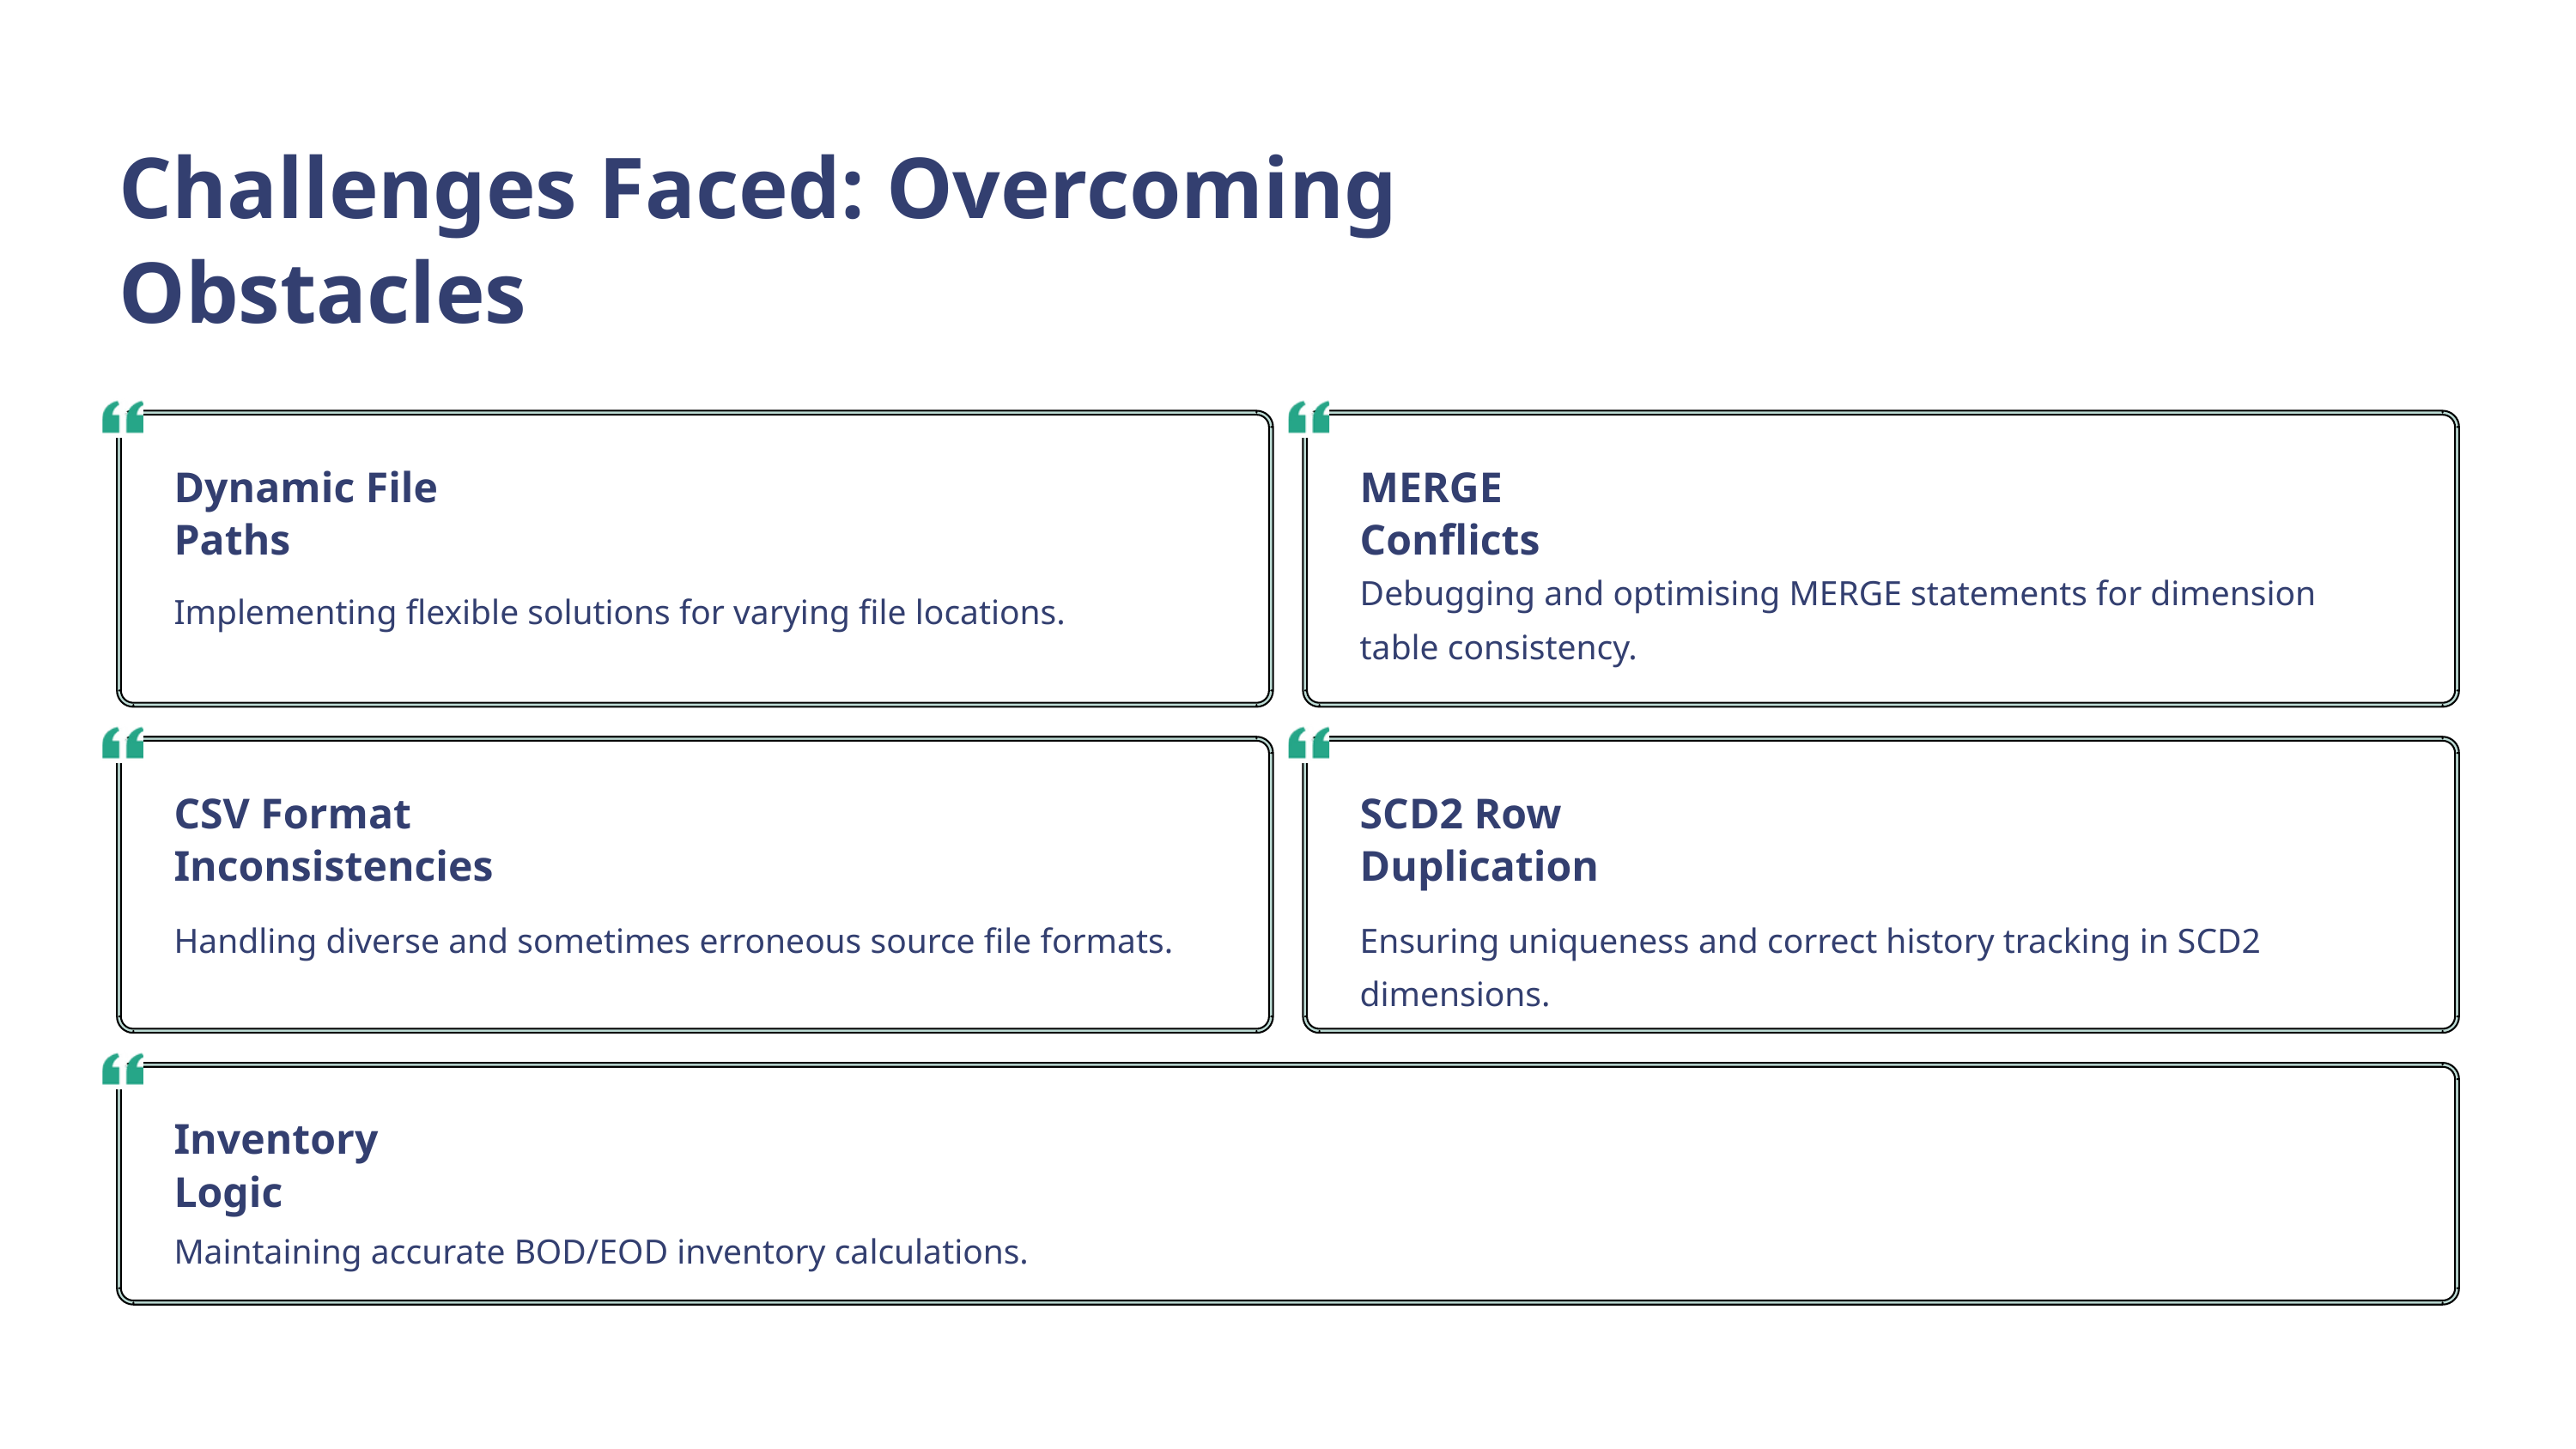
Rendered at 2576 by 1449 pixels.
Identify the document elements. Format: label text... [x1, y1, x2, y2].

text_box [116, 410, 1273, 707]
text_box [1288, 722, 1330, 764]
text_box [102, 722, 144, 764]
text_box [116, 736, 1273, 1034]
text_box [116, 1062, 2460, 1305]
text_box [1303, 410, 2460, 707]
text_box Challenges Faced: Overcoming Obstacles [118, 130, 1535, 341]
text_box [102, 1048, 144, 1090]
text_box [1288, 396, 1330, 438]
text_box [102, 396, 144, 438]
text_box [1303, 736, 2460, 1034]
